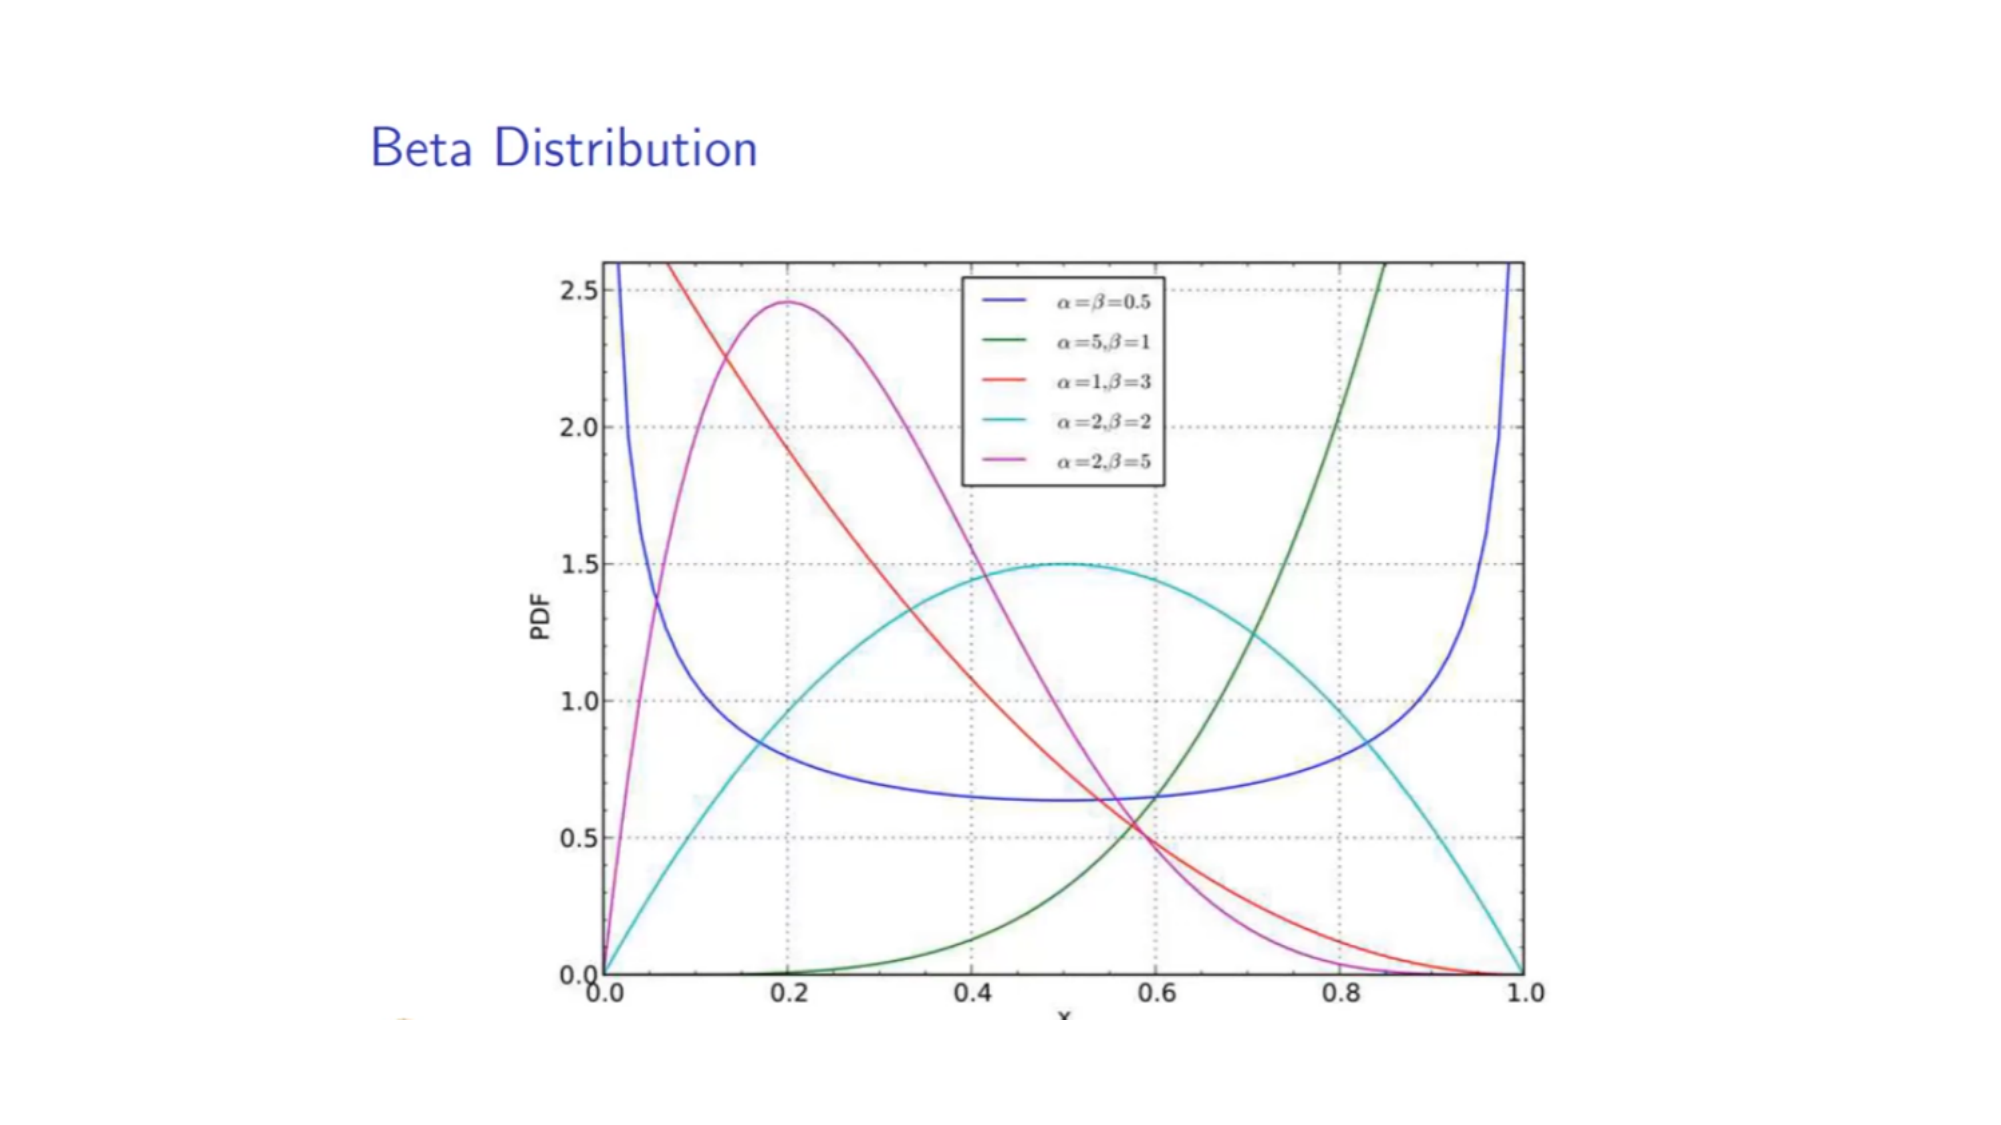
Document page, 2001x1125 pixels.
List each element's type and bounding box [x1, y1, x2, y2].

list [367, 105, 1633, 1020]
